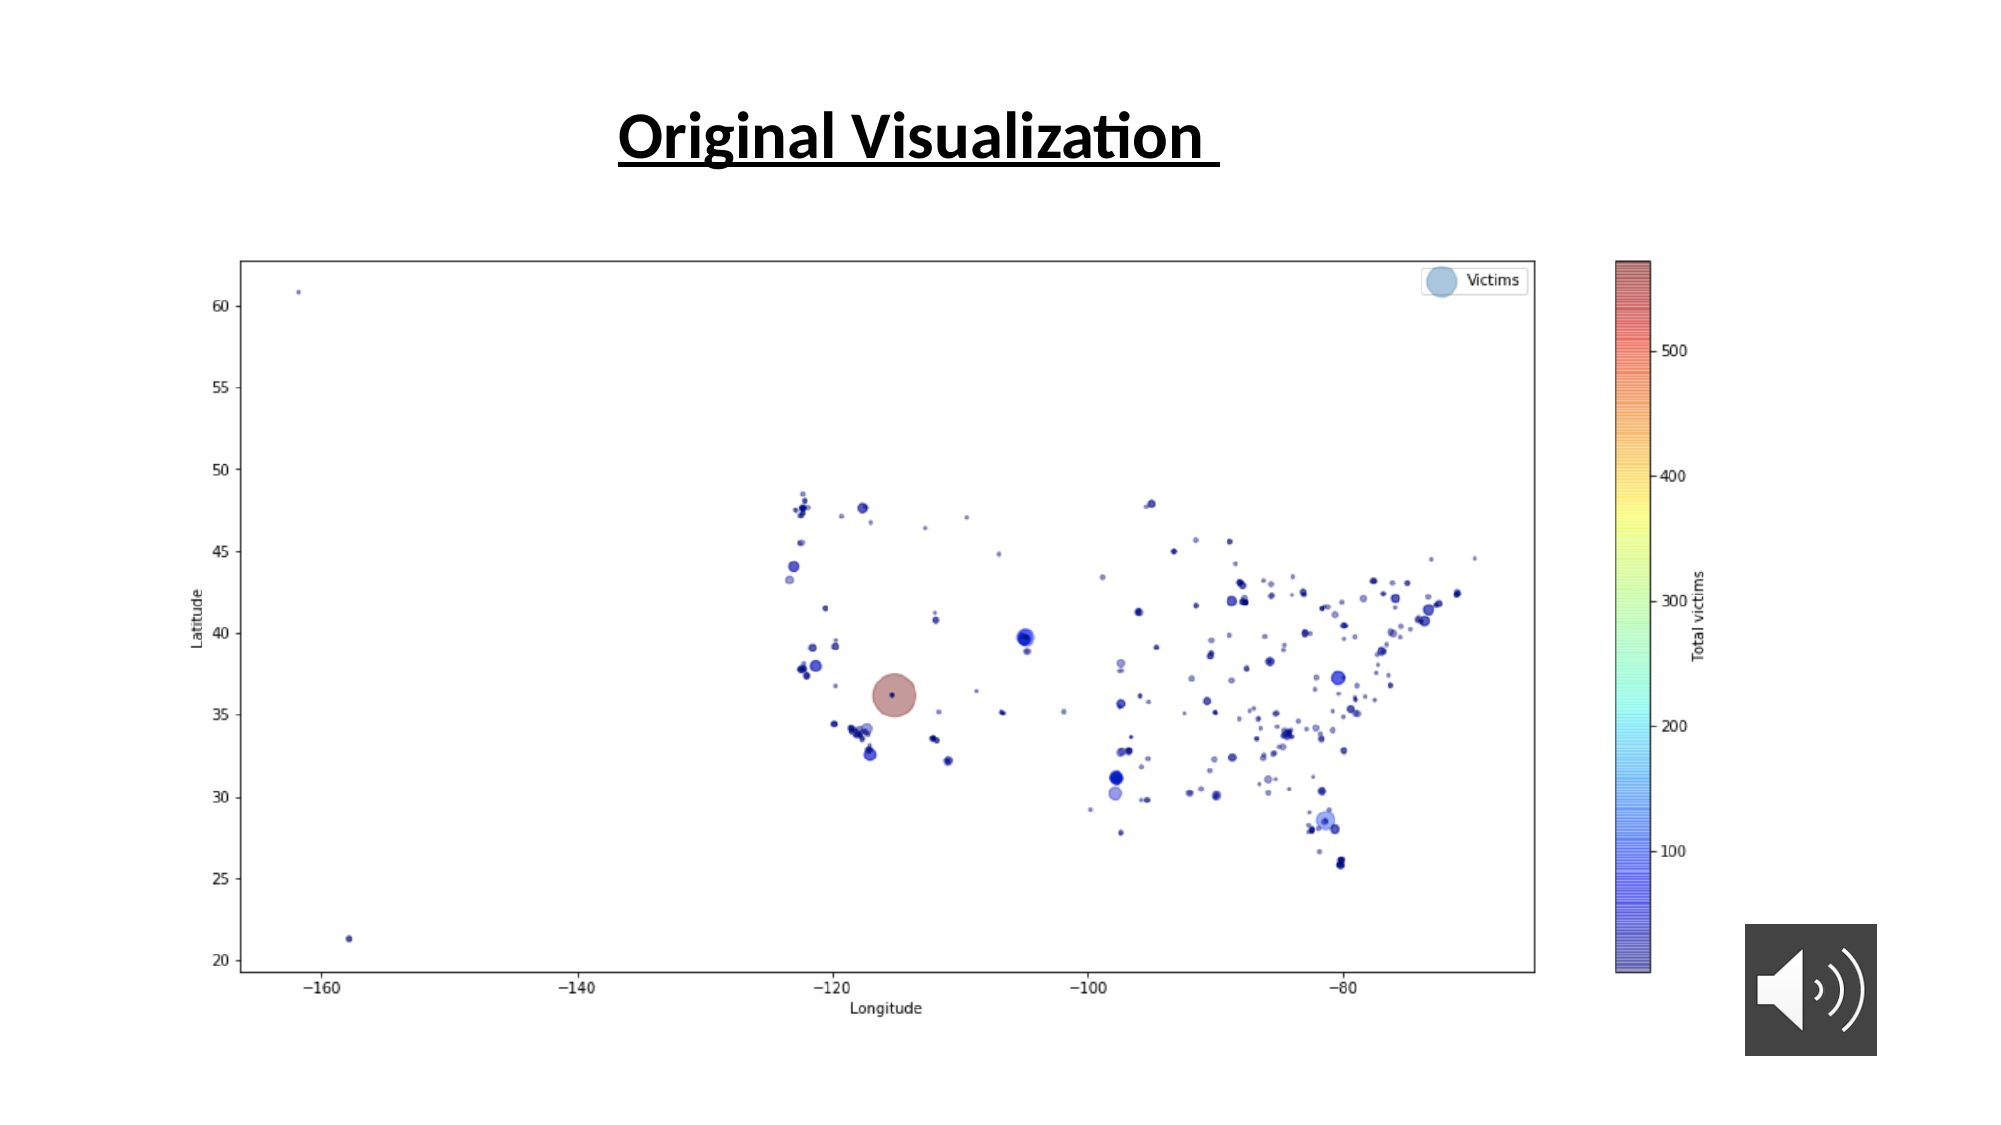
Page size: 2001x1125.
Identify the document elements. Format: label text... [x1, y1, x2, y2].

picture [94, 235, 1878, 1074]
text_box Original Visualization [368, 84, 1471, 179]
